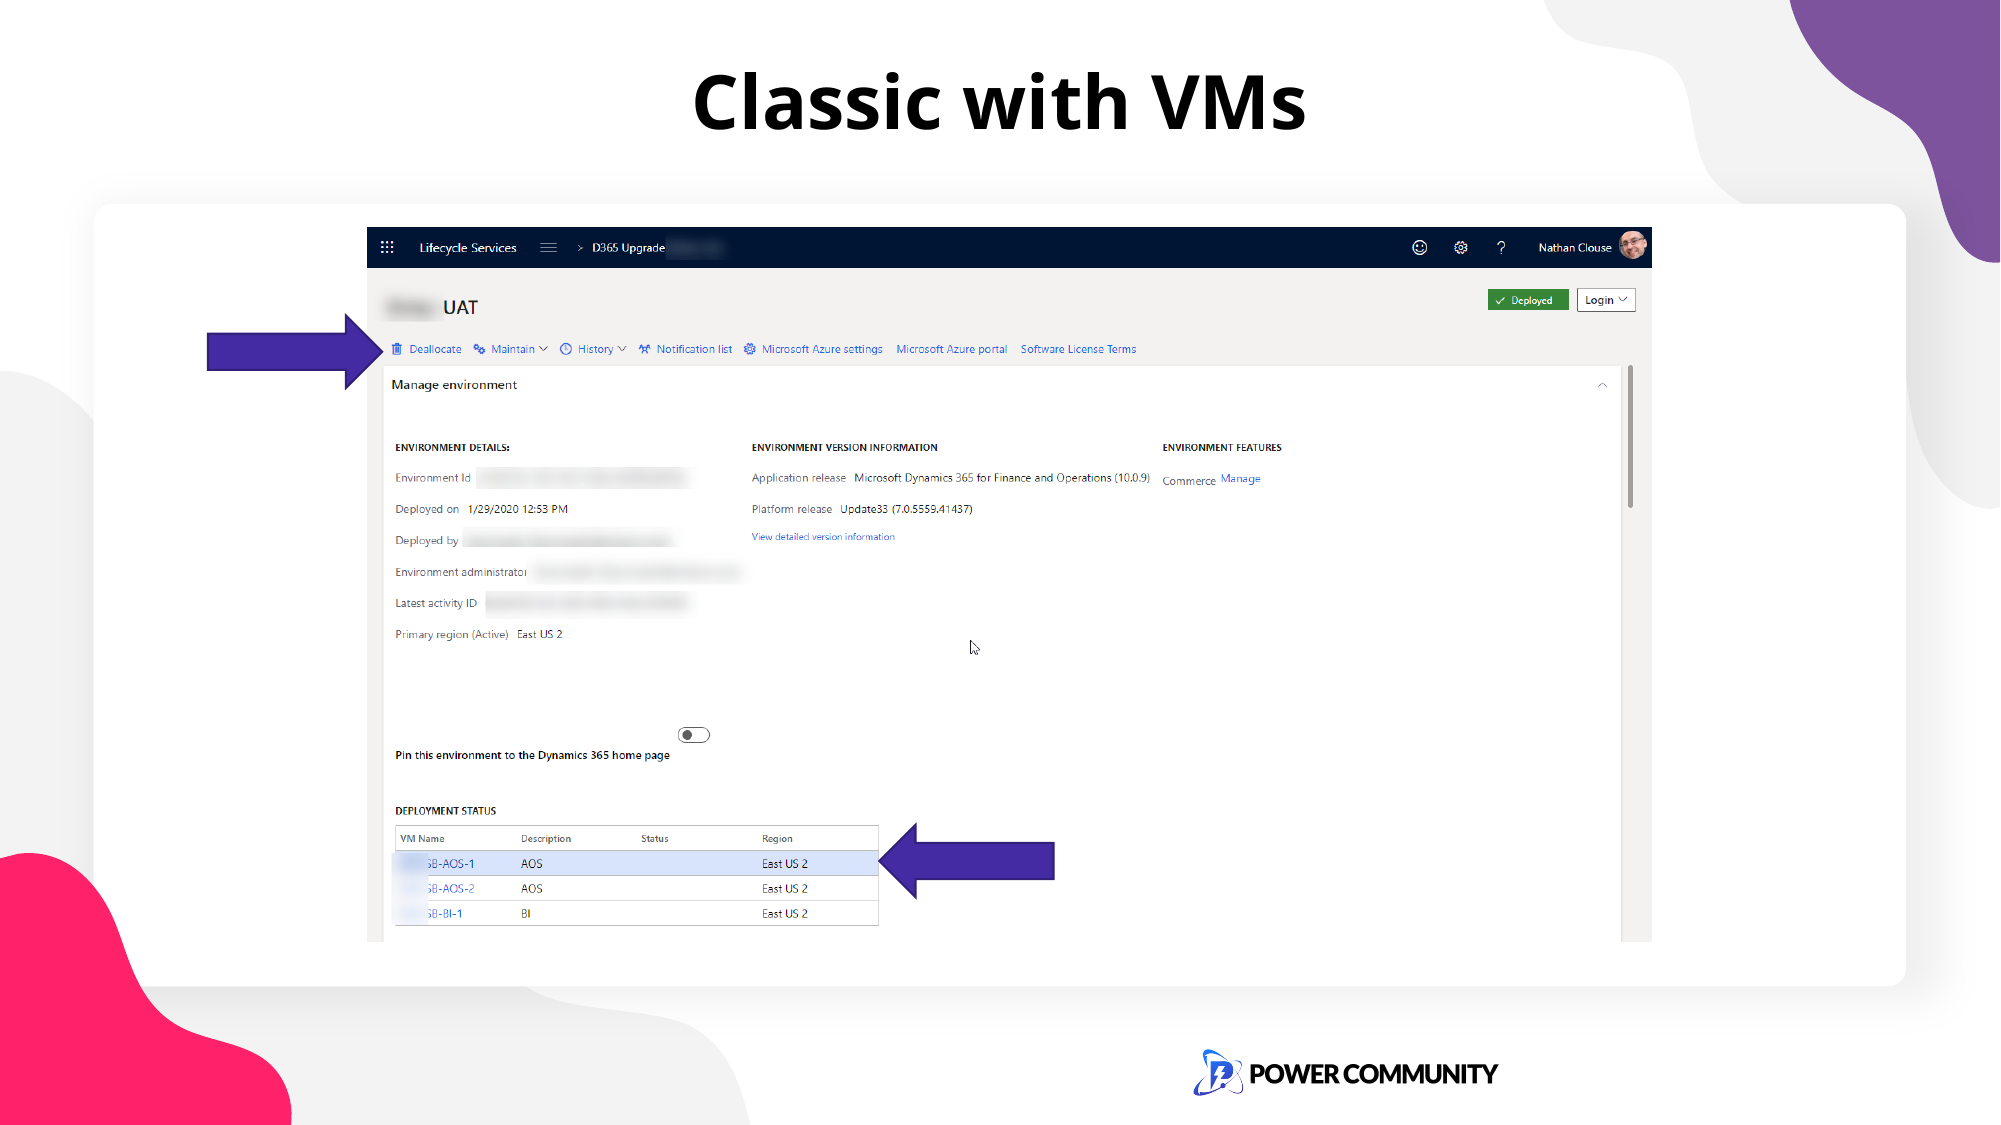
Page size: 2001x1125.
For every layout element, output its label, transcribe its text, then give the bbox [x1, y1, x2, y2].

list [367, 227, 1652, 942]
text_box [206, 313, 367, 391]
title Classic with VMs [137, 59, 1863, 150]
picture [1158, 1037, 1534, 1108]
